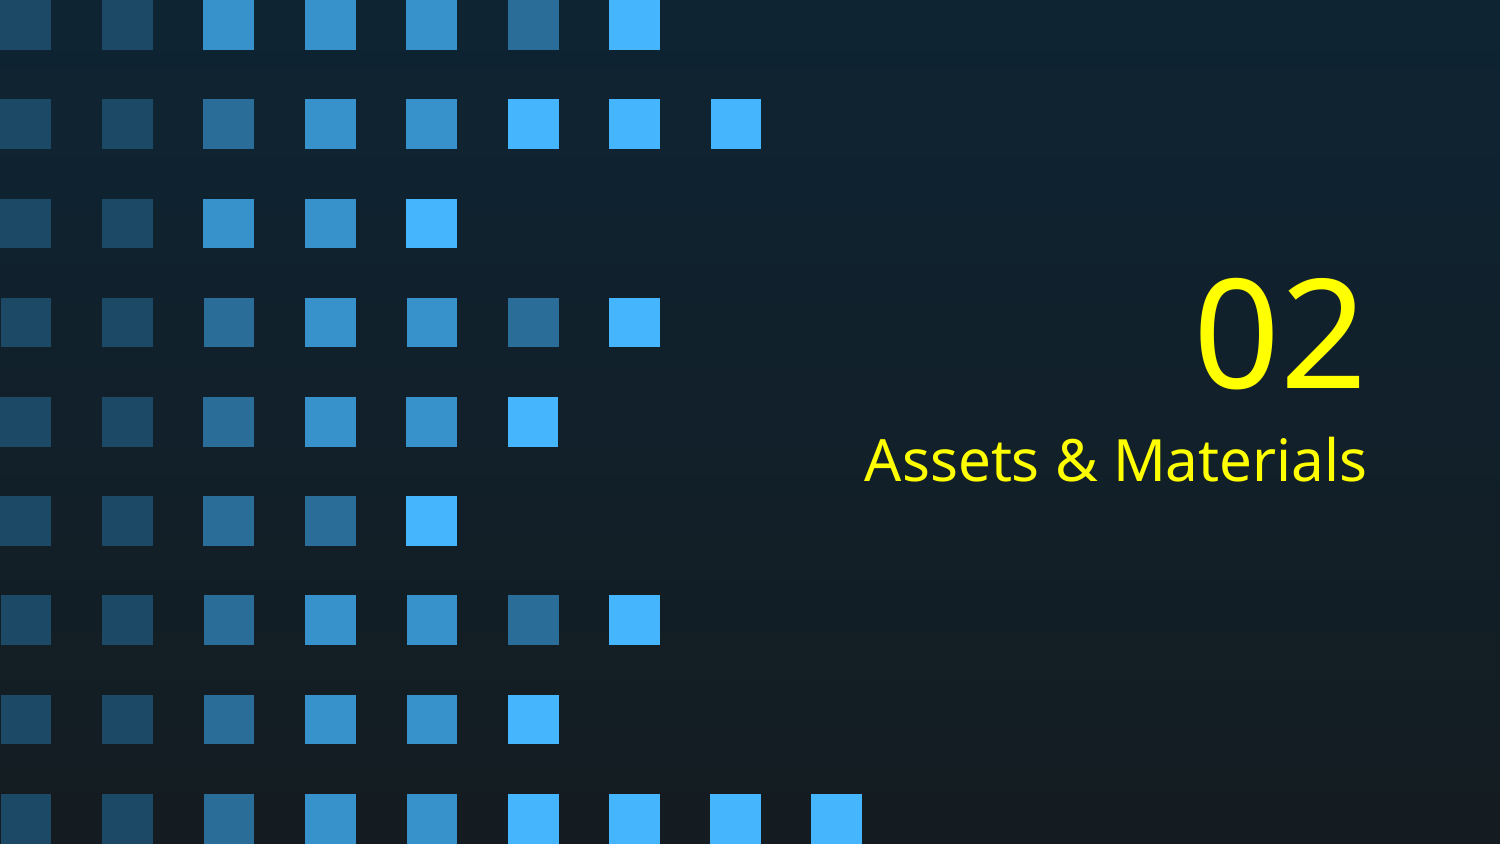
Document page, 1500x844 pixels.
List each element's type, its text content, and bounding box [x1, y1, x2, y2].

title 02 [930, 246, 1383, 409]
title Assets & Materials [823, 408, 1383, 571]
